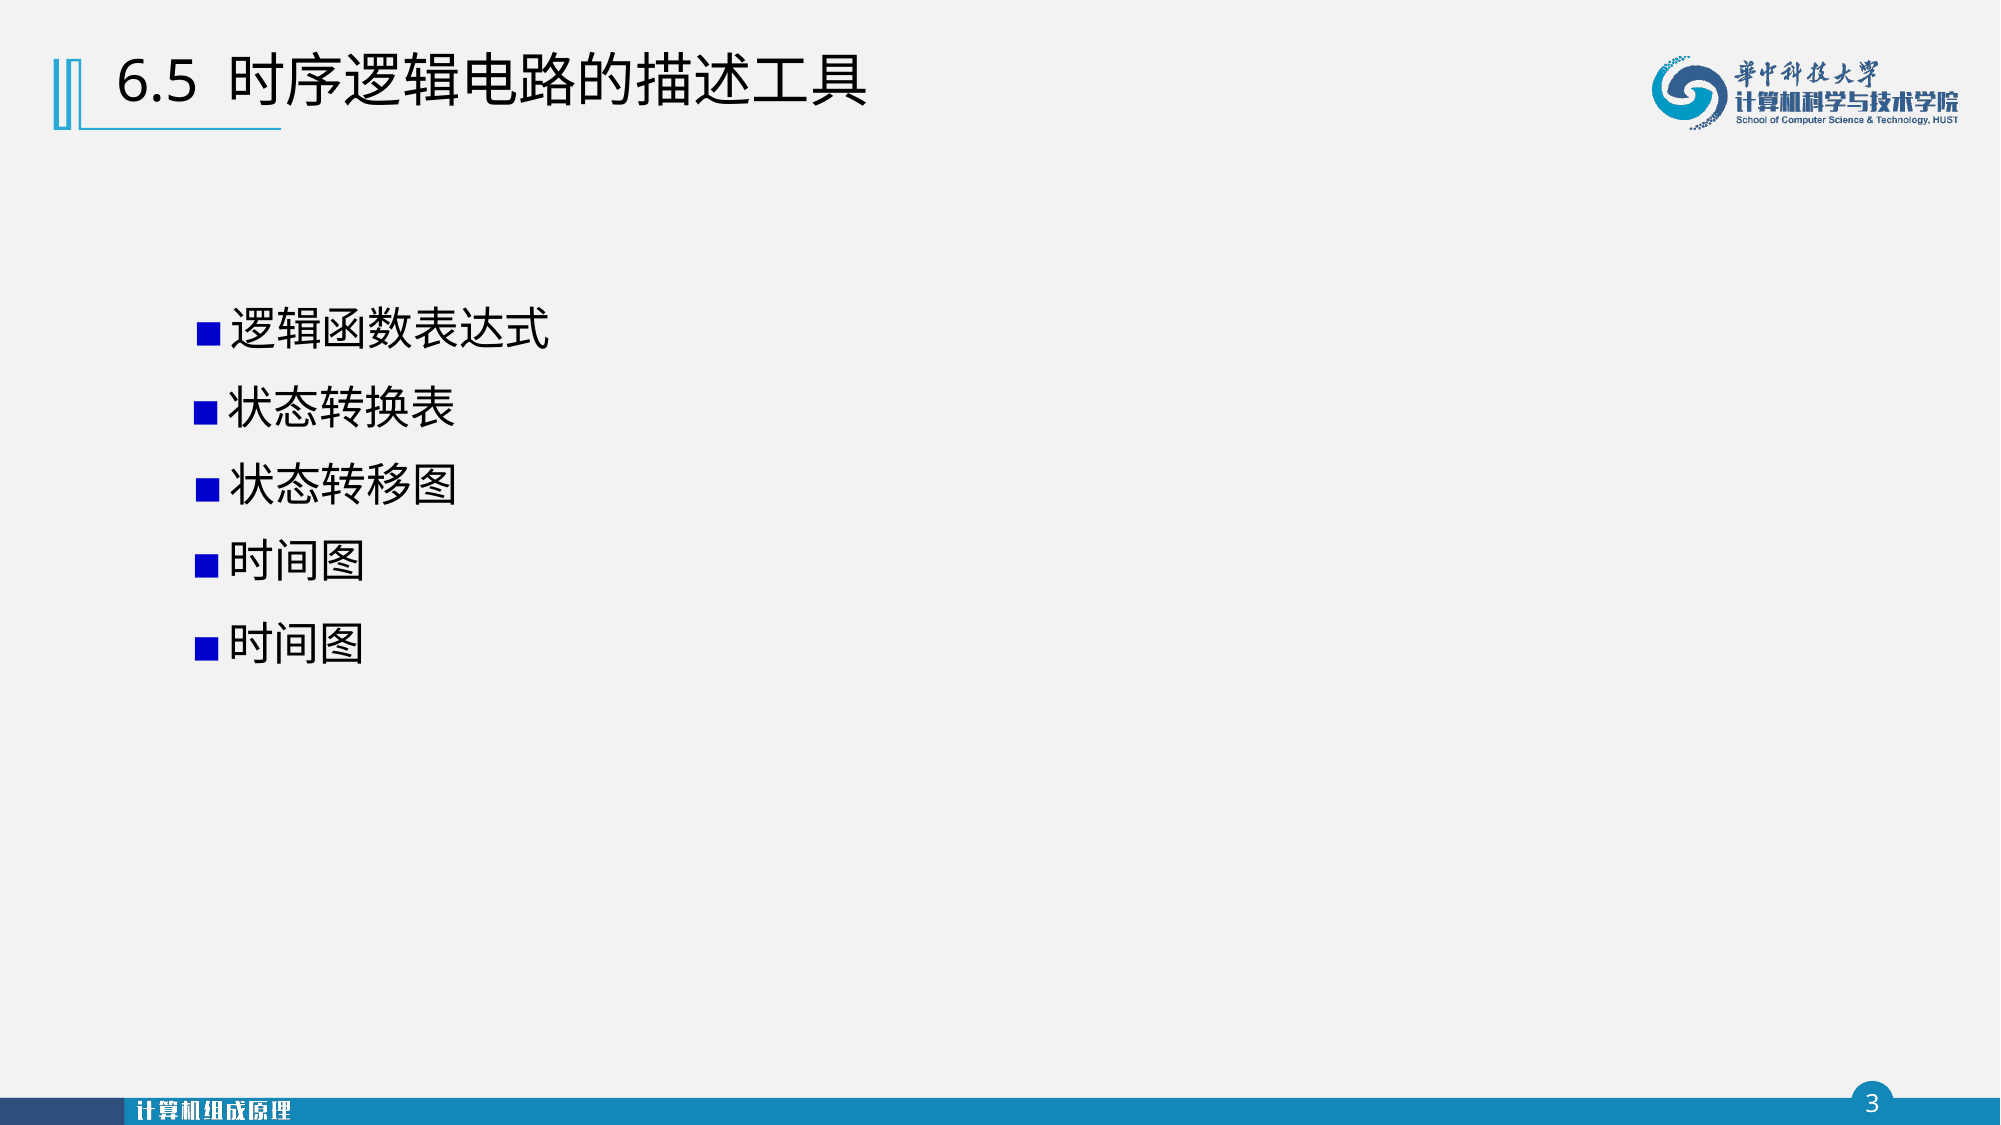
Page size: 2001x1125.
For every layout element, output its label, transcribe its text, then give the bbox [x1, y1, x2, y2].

text_box ■状态转换表 [165, 367, 642, 442]
text_box ■时间图 [166, 519, 481, 595]
text_box ■状态转移图 [167, 444, 520, 519]
picture [1652, 56, 1958, 130]
text_box ■时间图 [166, 603, 480, 678]
picture [1652, 56, 1678, 81]
text_box ■逻辑函数表达式 [179, 278, 703, 362]
text_box 6.5 时序逻辑电路的描述工具 [101, 31, 1306, 134]
